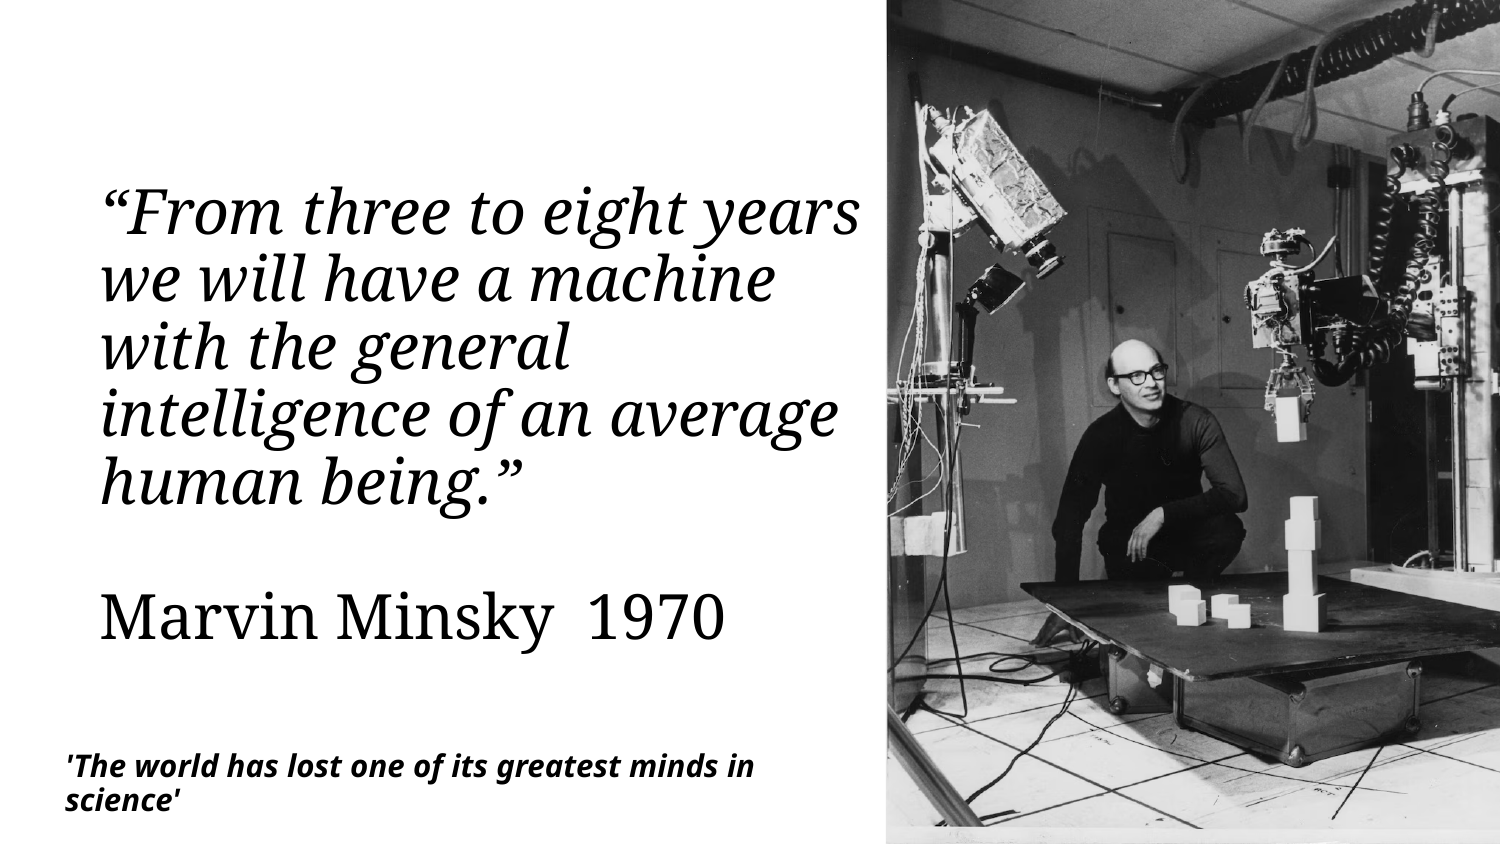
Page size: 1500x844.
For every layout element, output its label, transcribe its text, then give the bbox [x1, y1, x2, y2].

text_box [0, 0, 885, 844]
picture [885, 0, 1500, 844]
title “From three to eight years we will have a machine with the general intelligence of an average human being.” Marvin Minsky 1970 [84, 319, 885, 514]
text_box 'The world has lost one of its greatest minds in science' [49, 743, 855, 844]
